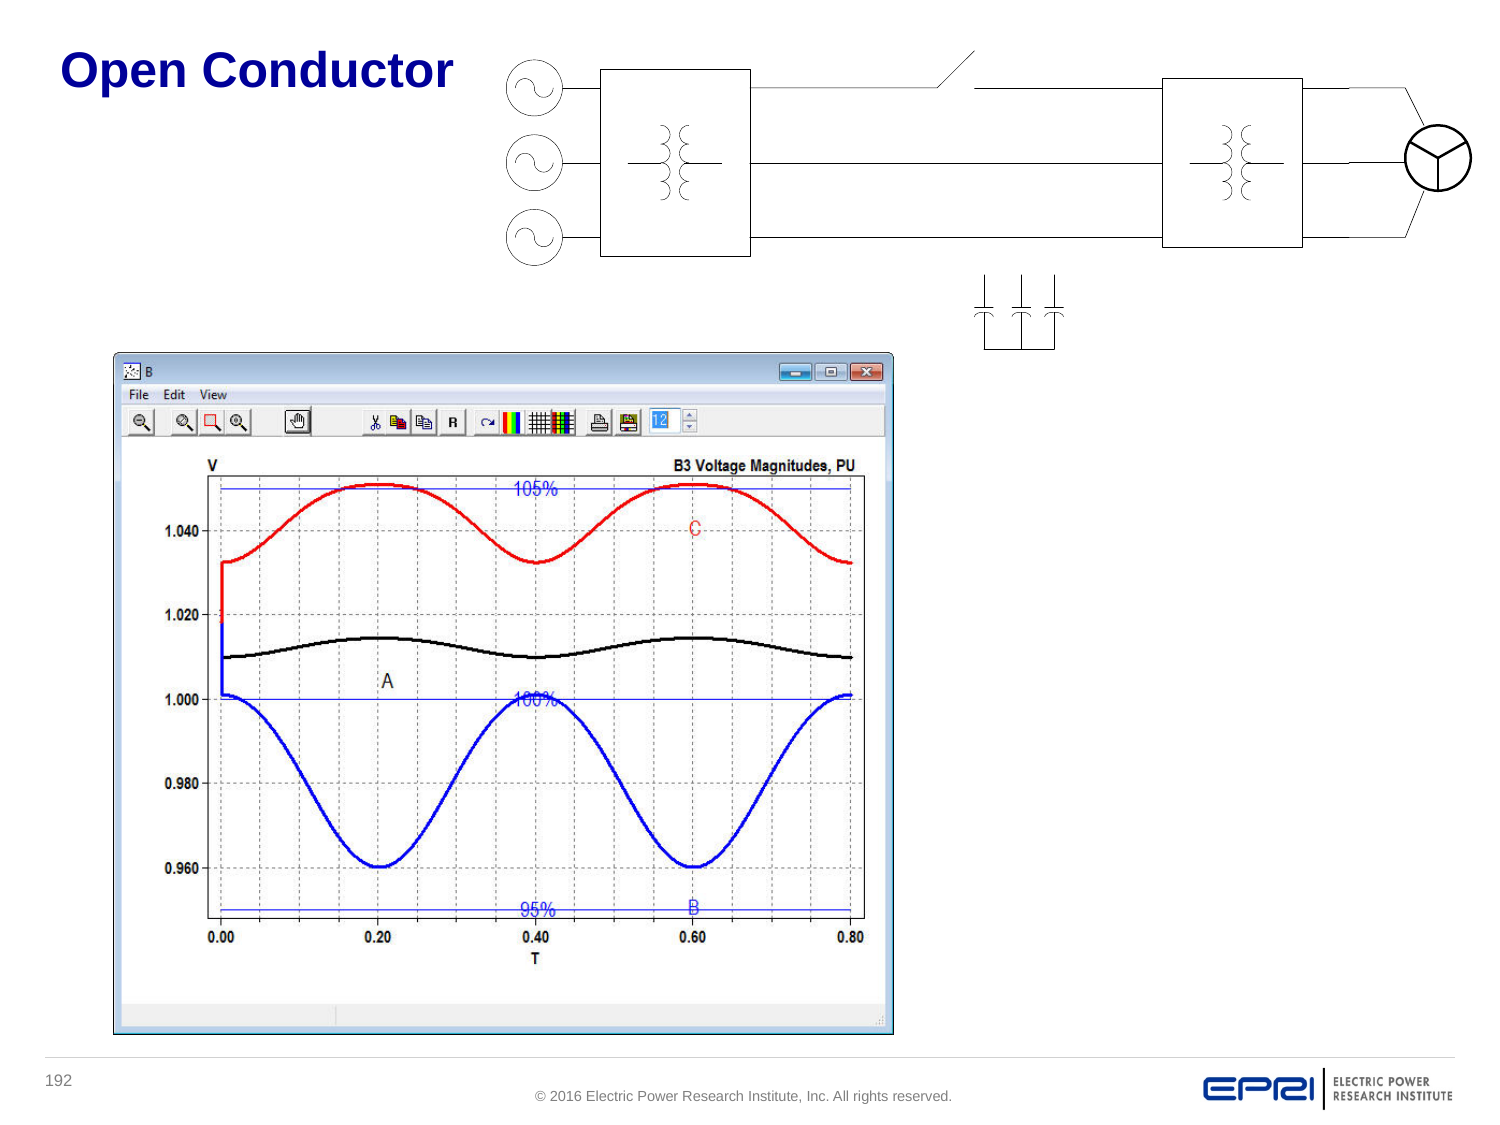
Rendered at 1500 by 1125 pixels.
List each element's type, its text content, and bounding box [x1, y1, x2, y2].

picture [113, 47, 1475, 1035]
picture [1200, 1064, 1455, 1113]
title Open Conductor [44, 29, 1456, 151]
